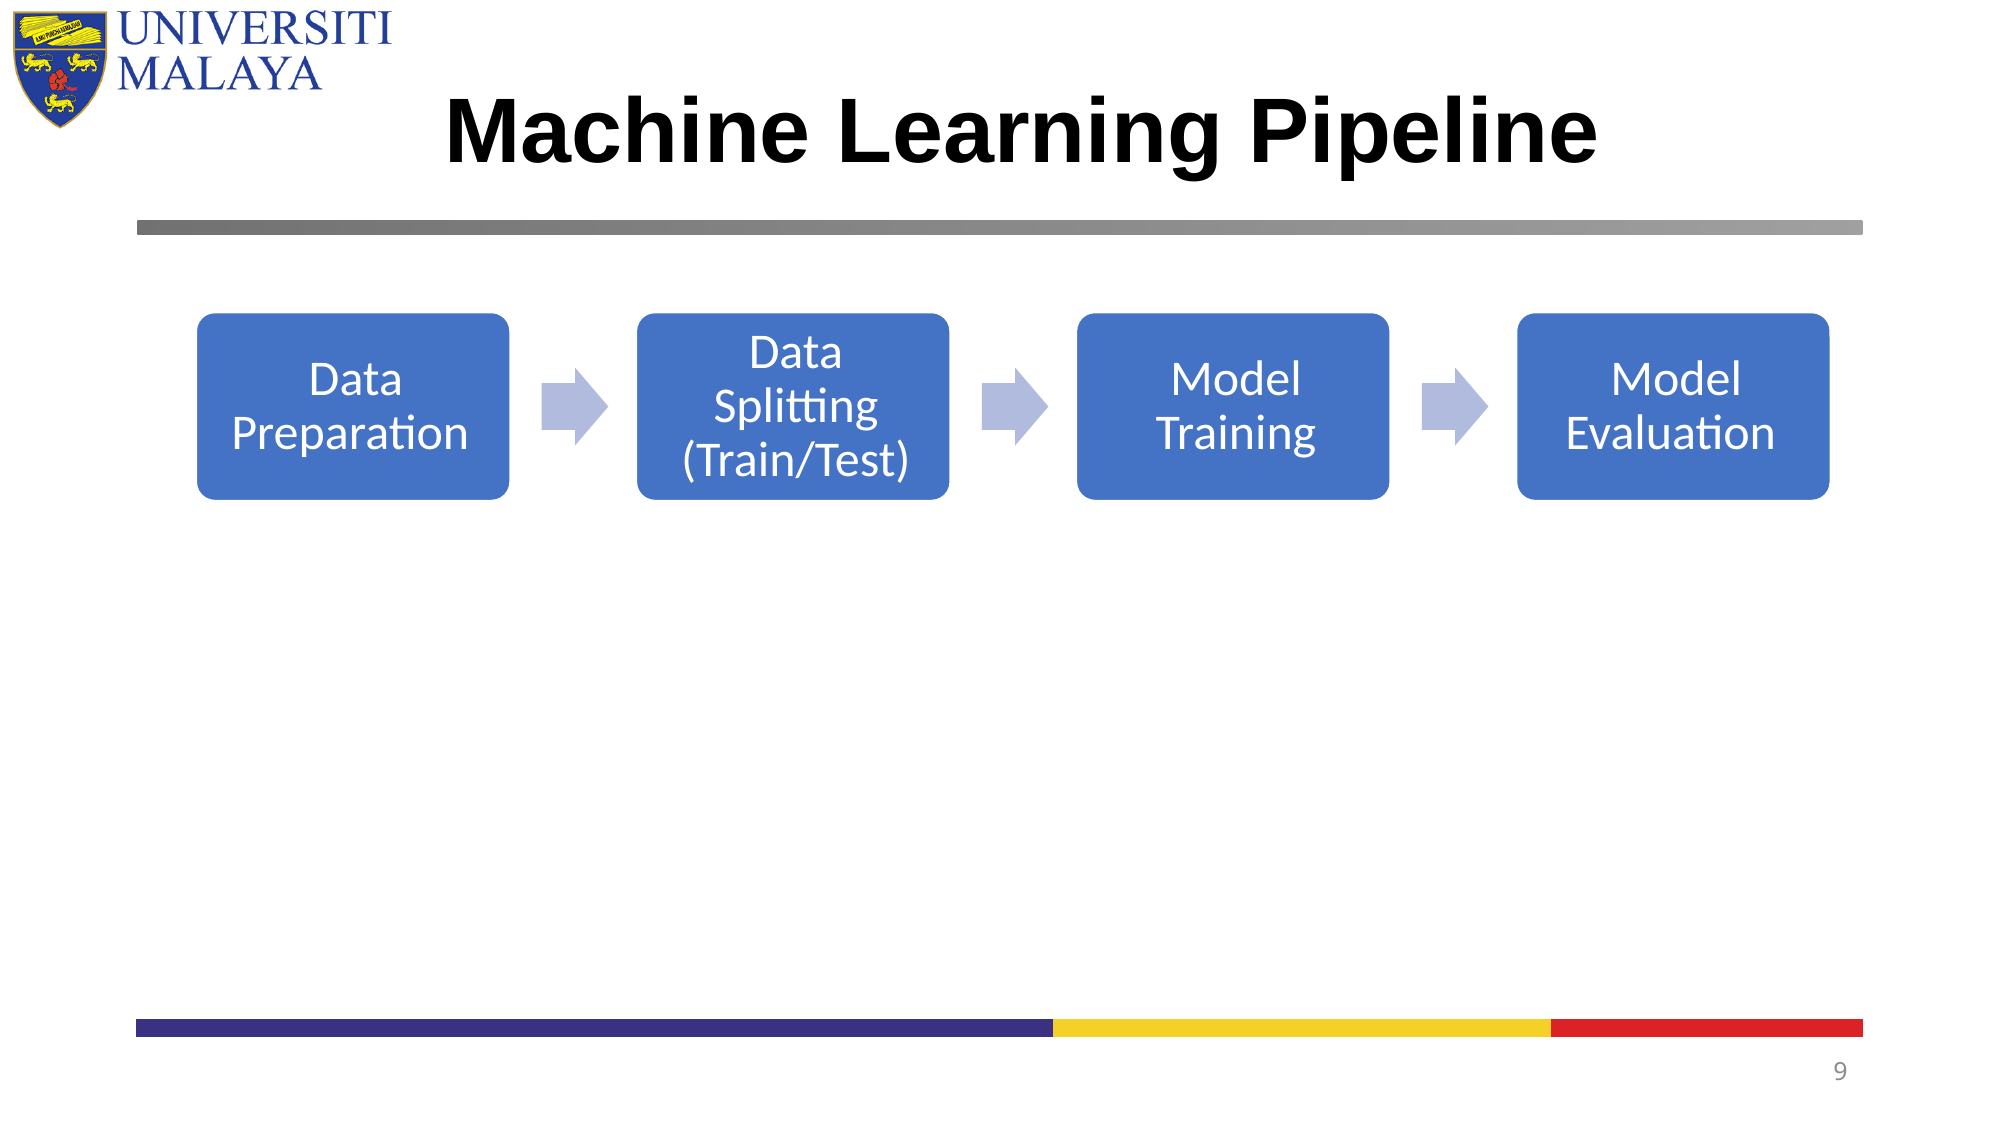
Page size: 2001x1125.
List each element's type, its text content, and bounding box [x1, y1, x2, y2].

slide_number 9 [1412, 1042, 1863, 1103]
picture [0, 1, 407, 135]
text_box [195, 285, 1832, 528]
title Machine Learning Pipeline [137, 48, 1909, 218]
